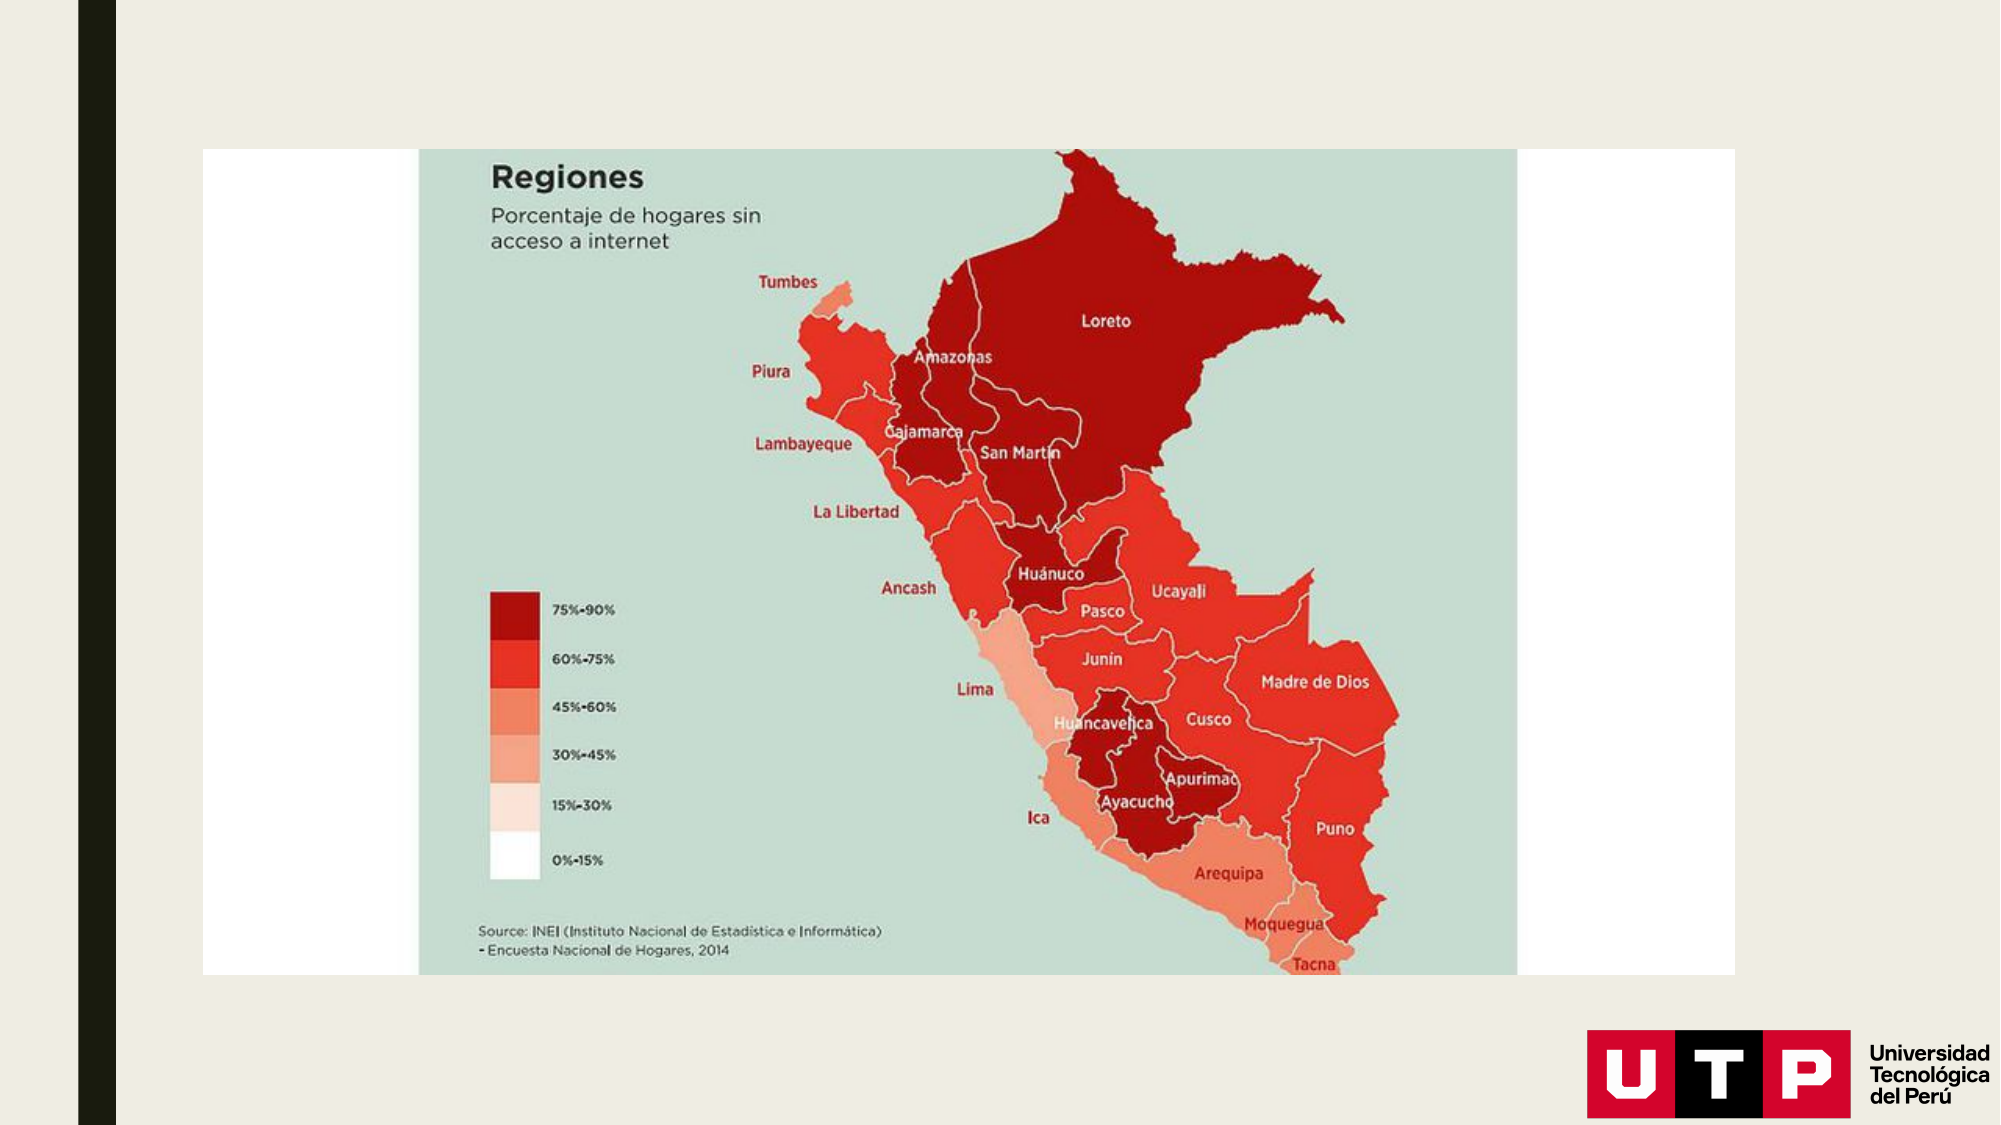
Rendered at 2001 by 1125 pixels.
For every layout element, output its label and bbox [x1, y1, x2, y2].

picture [1577, 1023, 2000, 1125]
picture [203, 149, 1735, 975]
